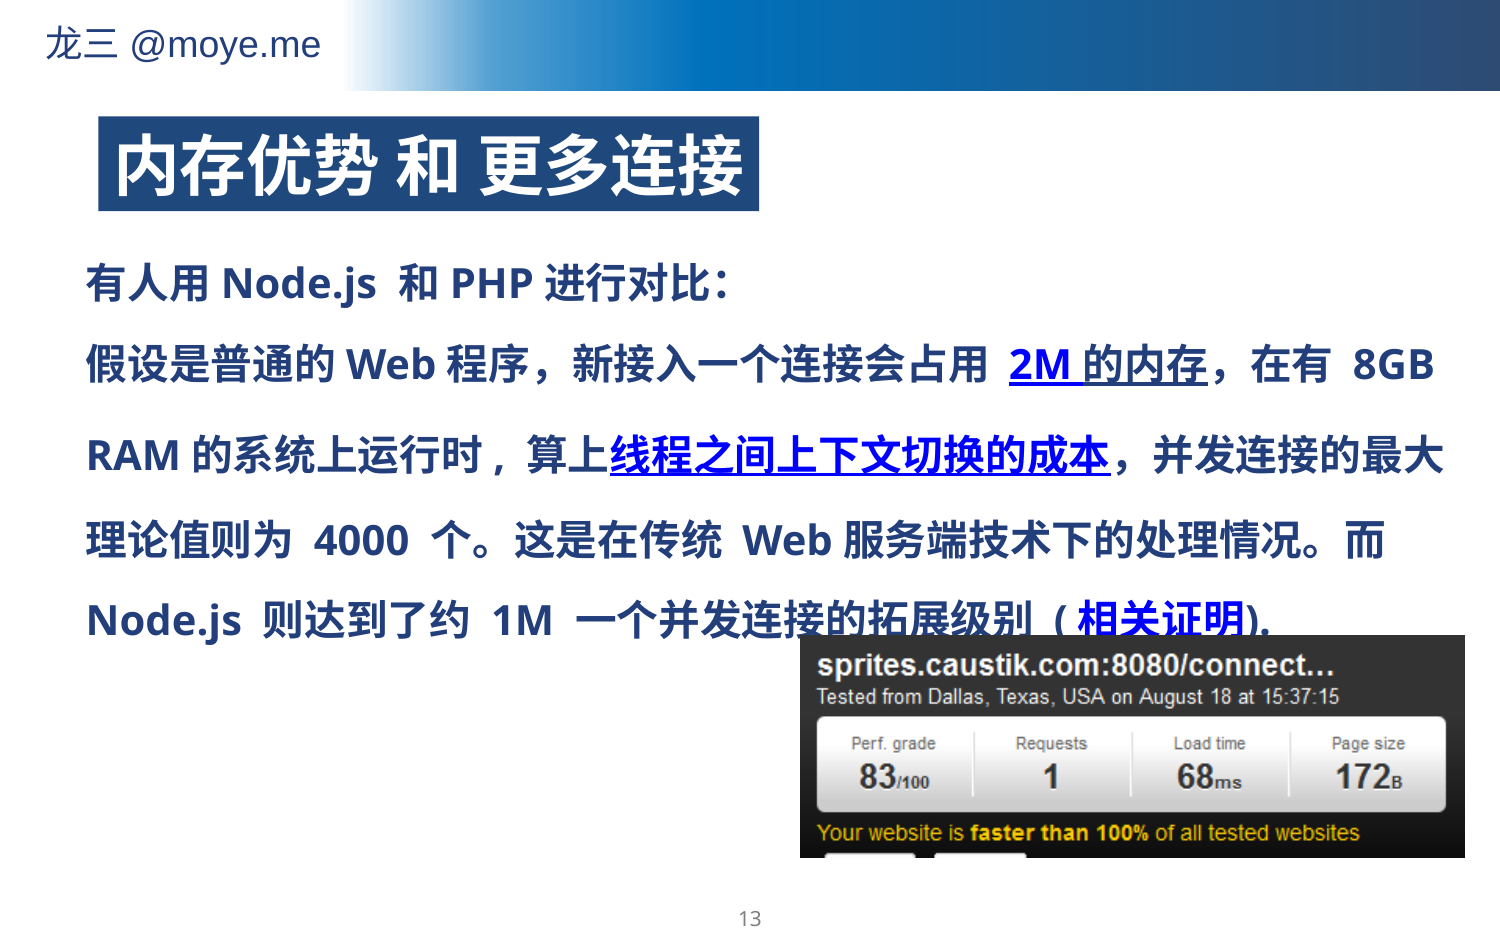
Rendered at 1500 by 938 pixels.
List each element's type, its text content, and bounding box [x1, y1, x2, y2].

text_box 内存优势 和 更多连接 [98, 116, 760, 212]
text_box 13 [720, 898, 780, 934]
text_box 有人用Node.js 和PHP进行对比： 假设是普通的Web程序，新接入一个连接会占用 2M 的内存，在有 8GB RAM的系统上运行时, 算上线程之间上下文切换的成本，并发连接的最大理论值则为 4000 个。这是在传统 Web服务端技术下的处理情况。而 Node.js 则达到了约 1M 一个并发连接的拓展级别 (相关证明). [70, 224, 1465, 662]
picture [800, 635, 1465, 858]
